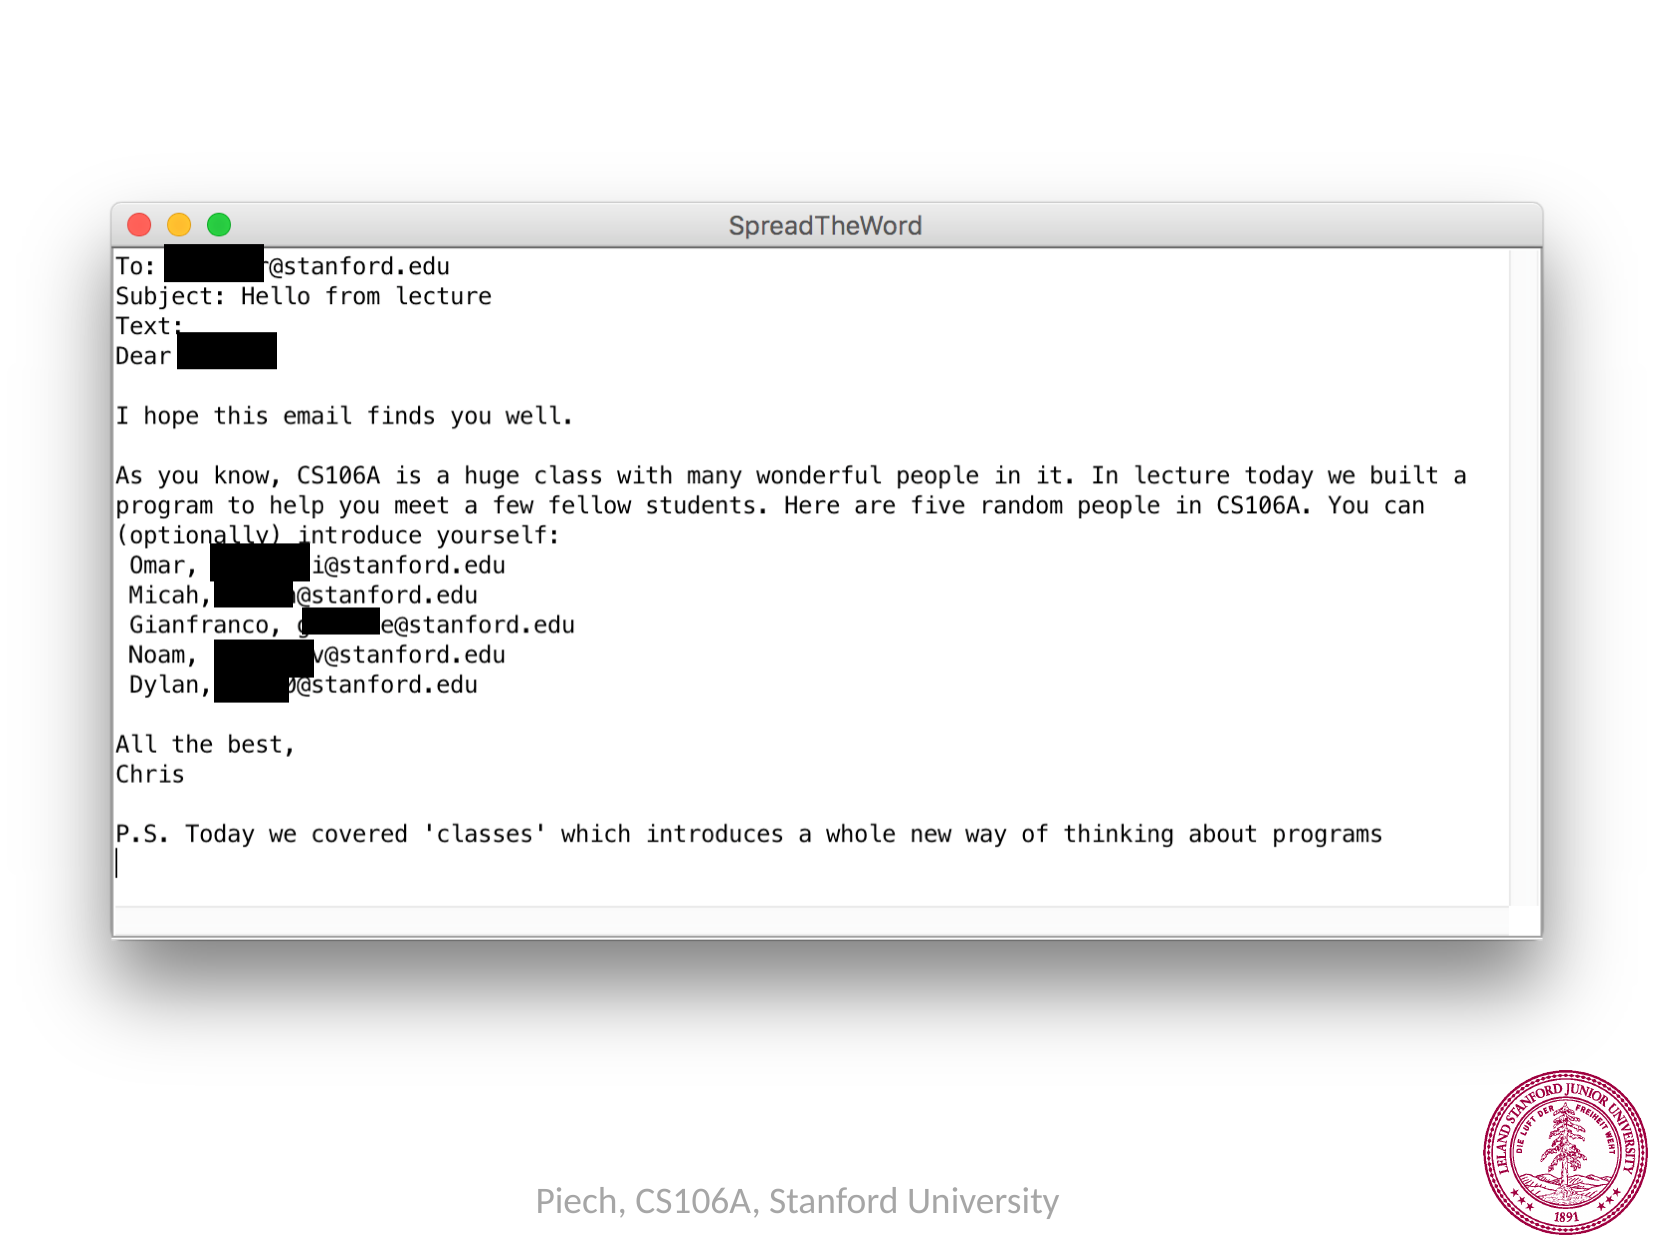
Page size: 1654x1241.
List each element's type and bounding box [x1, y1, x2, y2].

picture [0, 139, 1654, 1235]
